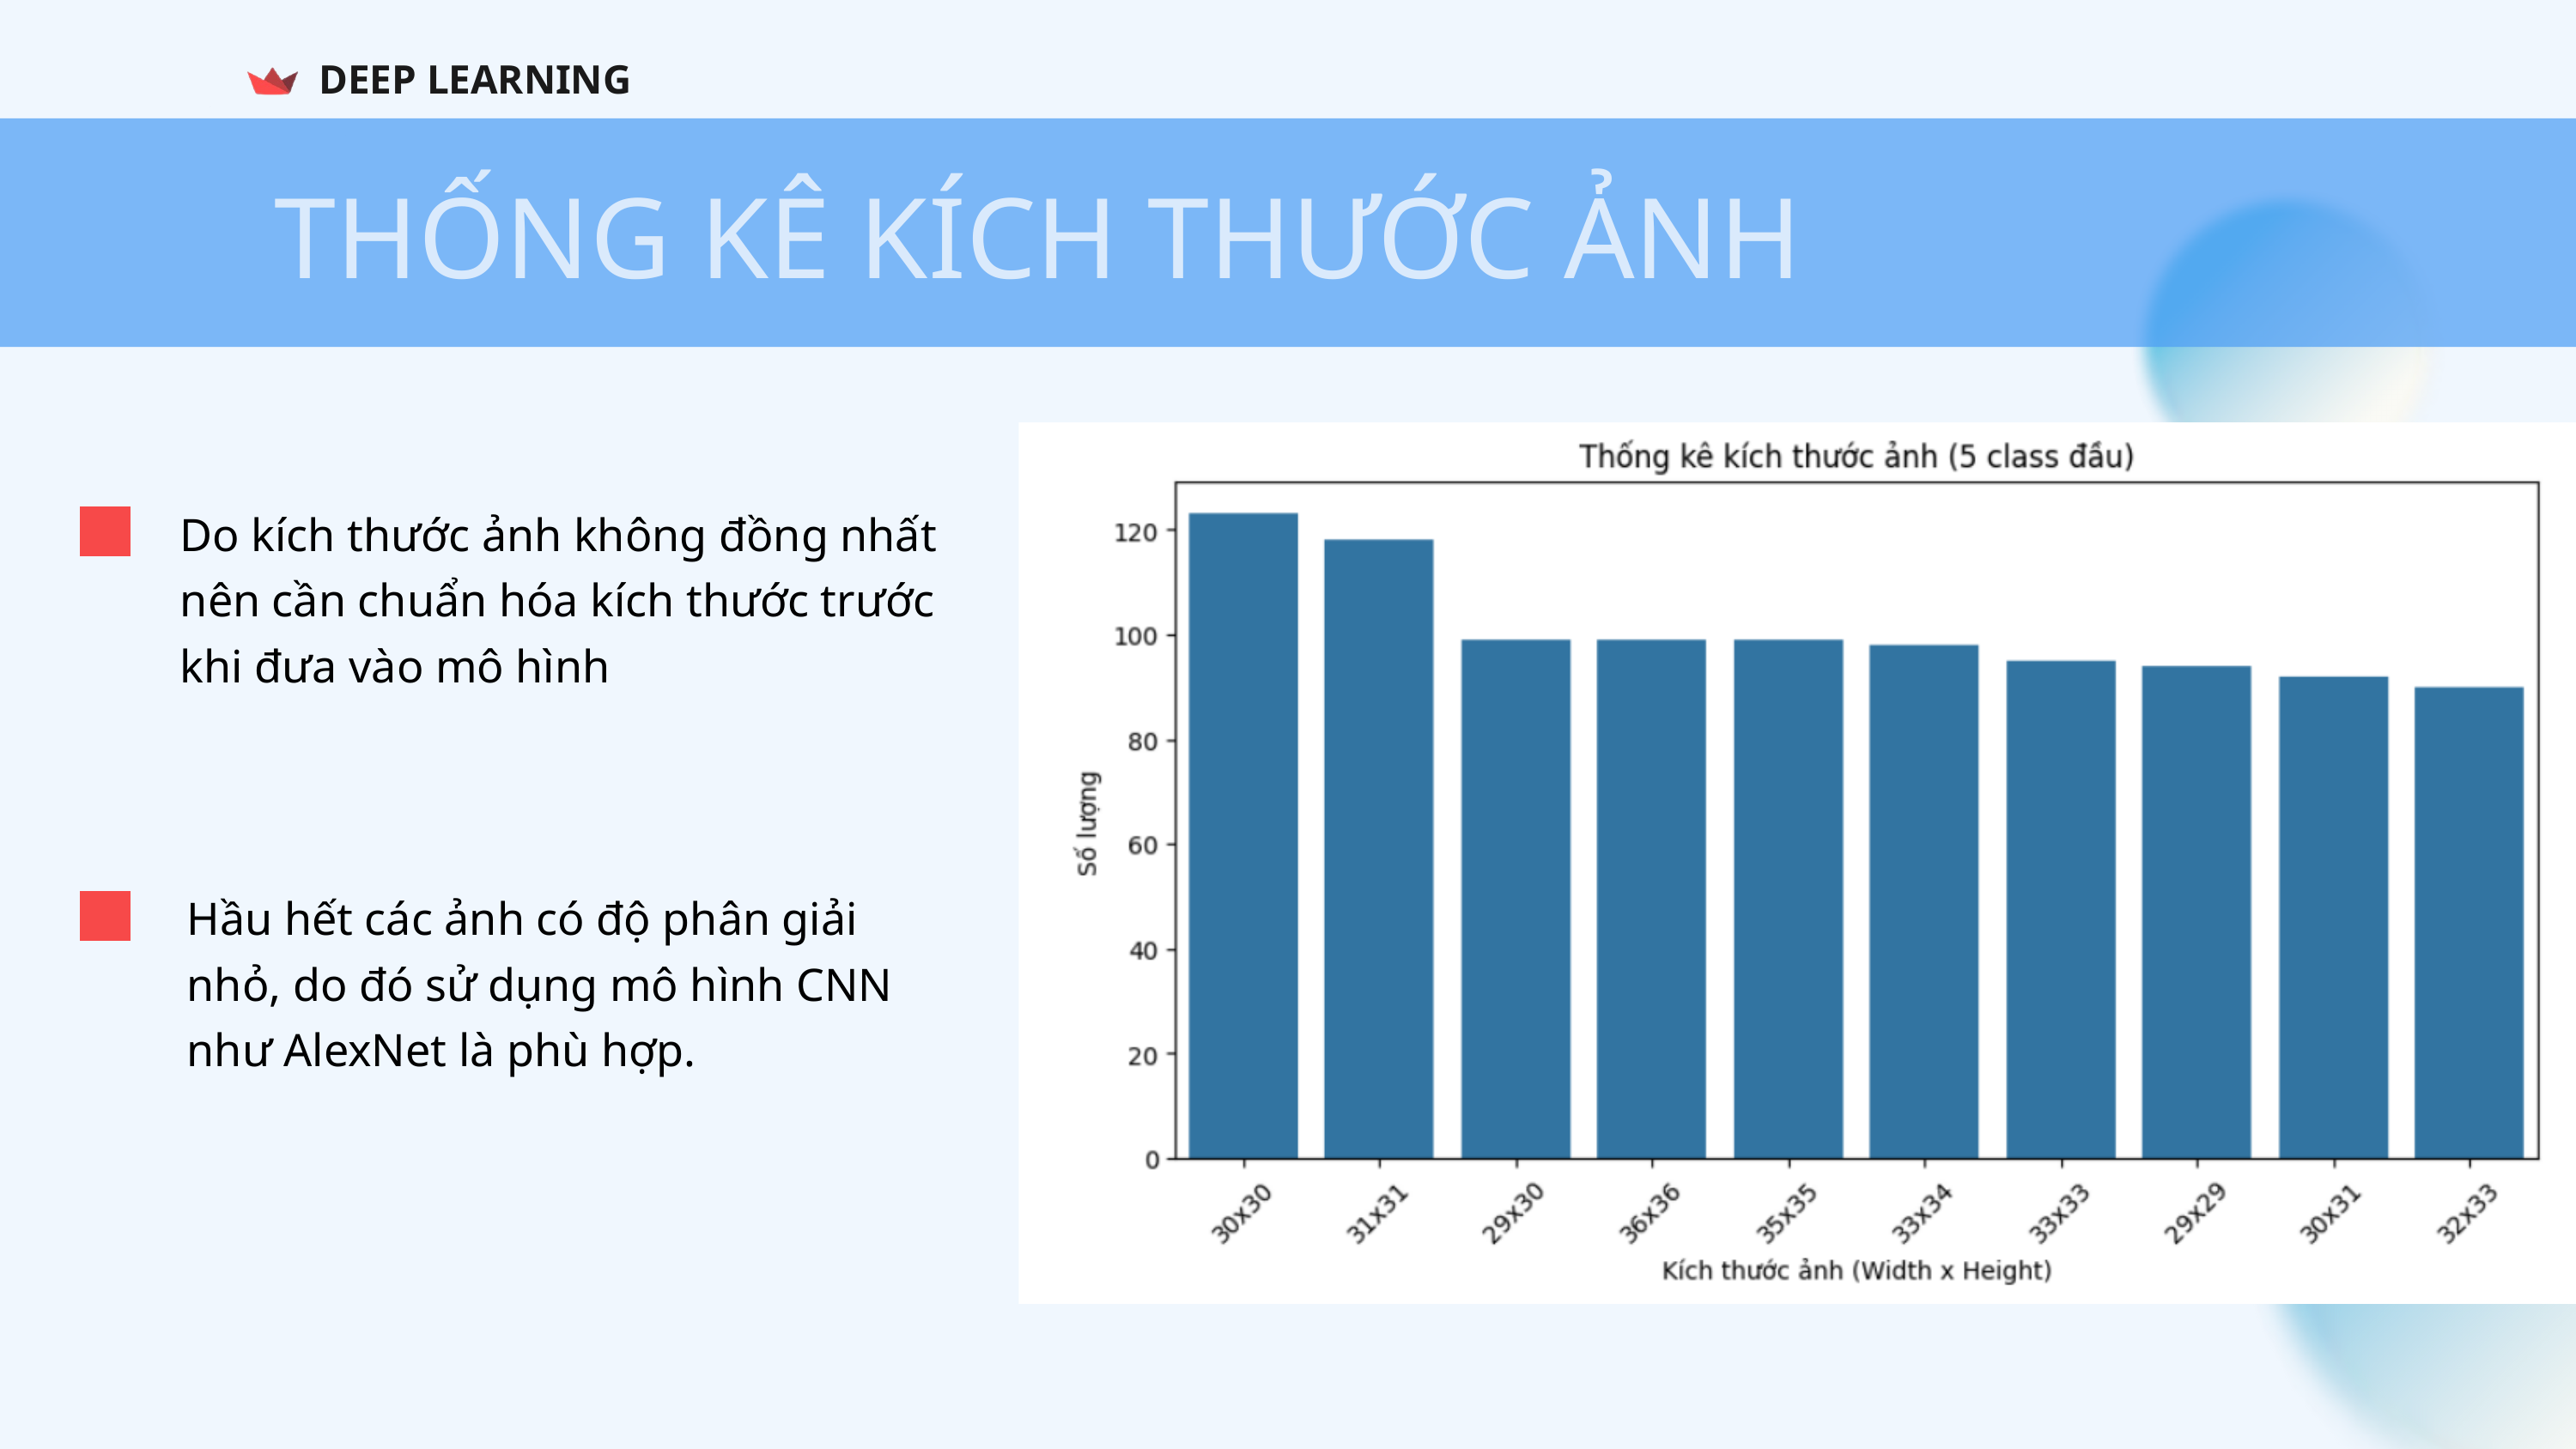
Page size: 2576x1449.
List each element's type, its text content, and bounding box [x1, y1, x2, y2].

text_box [2130, 357, 2445, 422]
text_box Hầu hết các ảnh có độ phân giải nhỏ, do đó sử dụng mô hình CNN như AlexNet là phù hợp. [186, 878, 963, 1131]
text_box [80, 506, 131, 557]
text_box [179, 46, 1240, 115]
text_box Do kích thước ảnh không đồng nhất nên cần chuẩn hóa kích thước trước khi đưa vào mô hình [179, 494, 956, 692]
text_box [80, 890, 131, 942]
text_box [0, 118, 2576, 348]
text_box [2240, 1304, 2576, 1449]
text_box [1018, 422, 2576, 1304]
